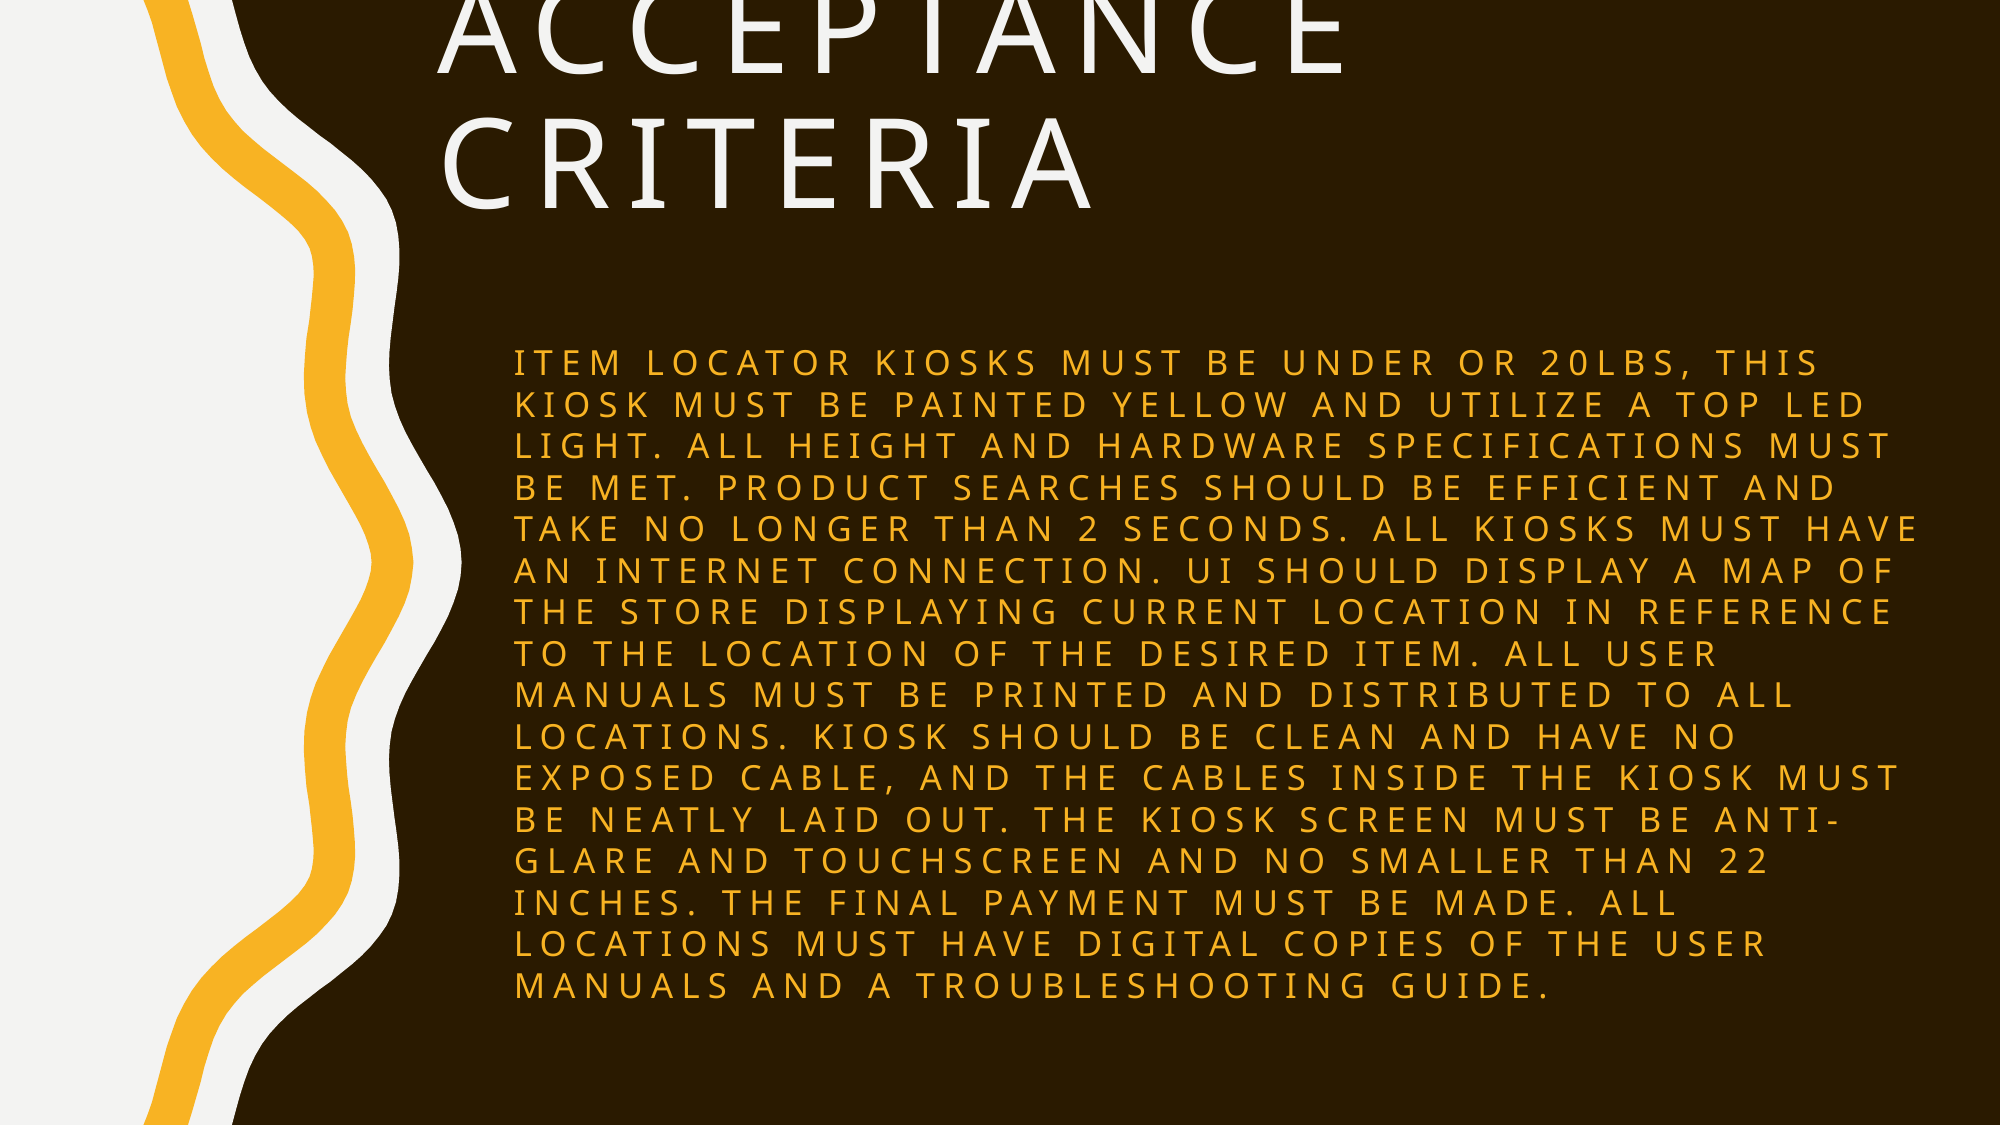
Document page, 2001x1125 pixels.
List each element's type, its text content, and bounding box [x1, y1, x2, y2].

title Acceptance Criteria [422, 40, 1913, 244]
list Item locator kiosks must be under or 20lbs, this kiosk must be painted yellow and utilize a top led light. All height and hardware specifications must be met. Product searches should be efficient and take no longer than 2 seconds. All kiosks must have an internet connection. UI should display a map of the store displaying current location in reference to the location of the desired item. All user manuals must be printed and distributed to all locations. Kiosk should be clean and have no exposed cable, and the cables inside the kiosk must be neatly laid out. The kiosk screen must be anti-glare and touchscreen and no smaller than 22 inches. The final payment must be made. All locations must have digital copies of the user manuals and a troubleshooting guide. [498, 333, 1958, 1017]
